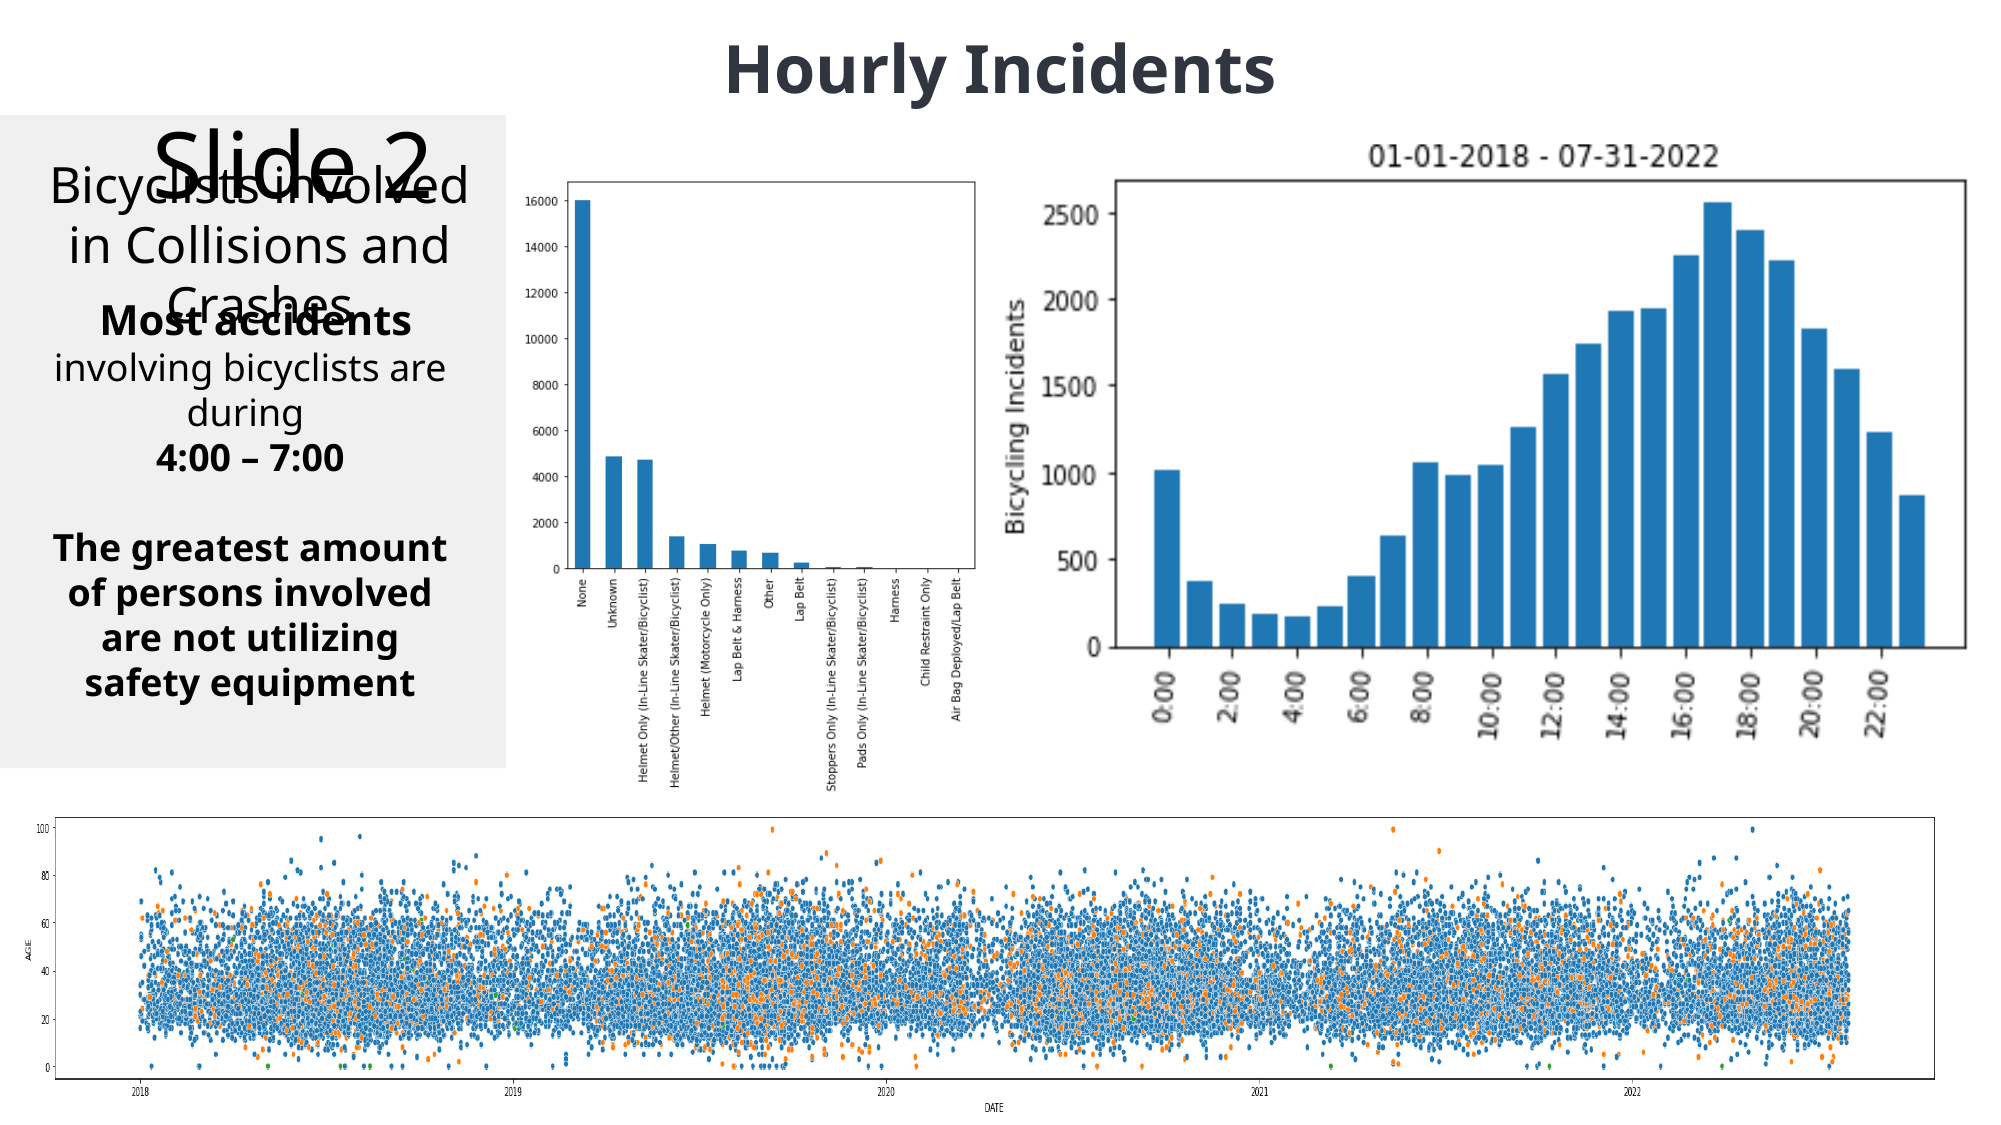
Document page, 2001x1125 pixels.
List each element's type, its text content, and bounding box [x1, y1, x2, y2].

text_box Bicyclists involved in Collisions and Crashes [21, 153, 499, 334]
picture [21, 811, 2000, 1121]
picture [517, 175, 981, 797]
title Slide 2 [137, 59, 1863, 278]
text_box Most accidents involving bicyclists are during 4:00 – 7:00 The greatest amount of persons involved are not utilizing safety equipment [46, 334, 455, 704]
text_box Hourly Incidents [723, 27, 1277, 59]
text_box [0, 114, 507, 769]
picture [992, 144, 1979, 756]
